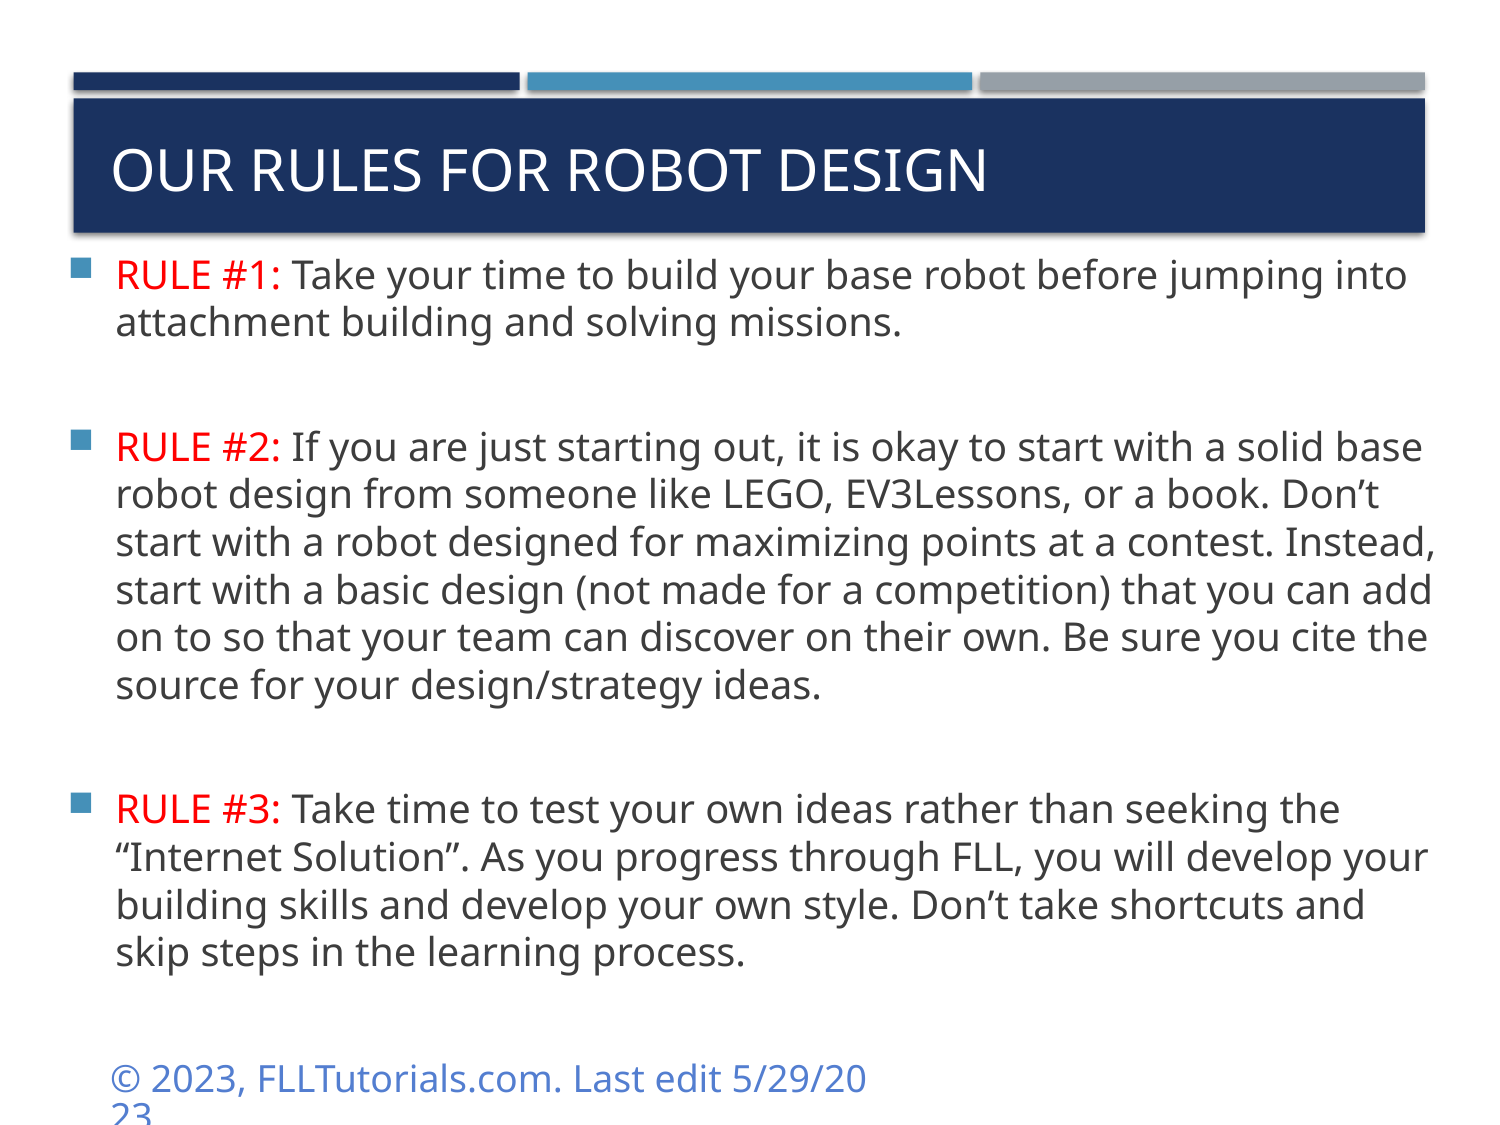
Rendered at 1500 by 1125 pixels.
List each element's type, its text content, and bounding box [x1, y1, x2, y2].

footer © 2023, FLLTutorials.com. Last edit 5/29/2023 [95, 1047, 895, 1108]
title Our Rules for ROBOT Design [95, 112, 1406, 211]
list RULE #1: Take your time to build your base robot before jumping into attachment building and solving missions. RULE #2: If you are just starting out, it is okay to start with a solid base robot design from someone like LEGO, EV3Lessons, or a book. Don’t start with a robot designed for maximizing points at a contest. Instead, start with a basic design (not made for a competition) that you can add on to so that your team can discover on their own. Be sure you cite the source for your design/strategy ideas. RULE #3: Take time to test your own ideas rather than seeking the “Internet Solution”. As you progress through FLL, you will develop your building skills and develop your own style. Don’t take shortcuts and skip steps in the learning process. [52, 241, 1459, 1001]
